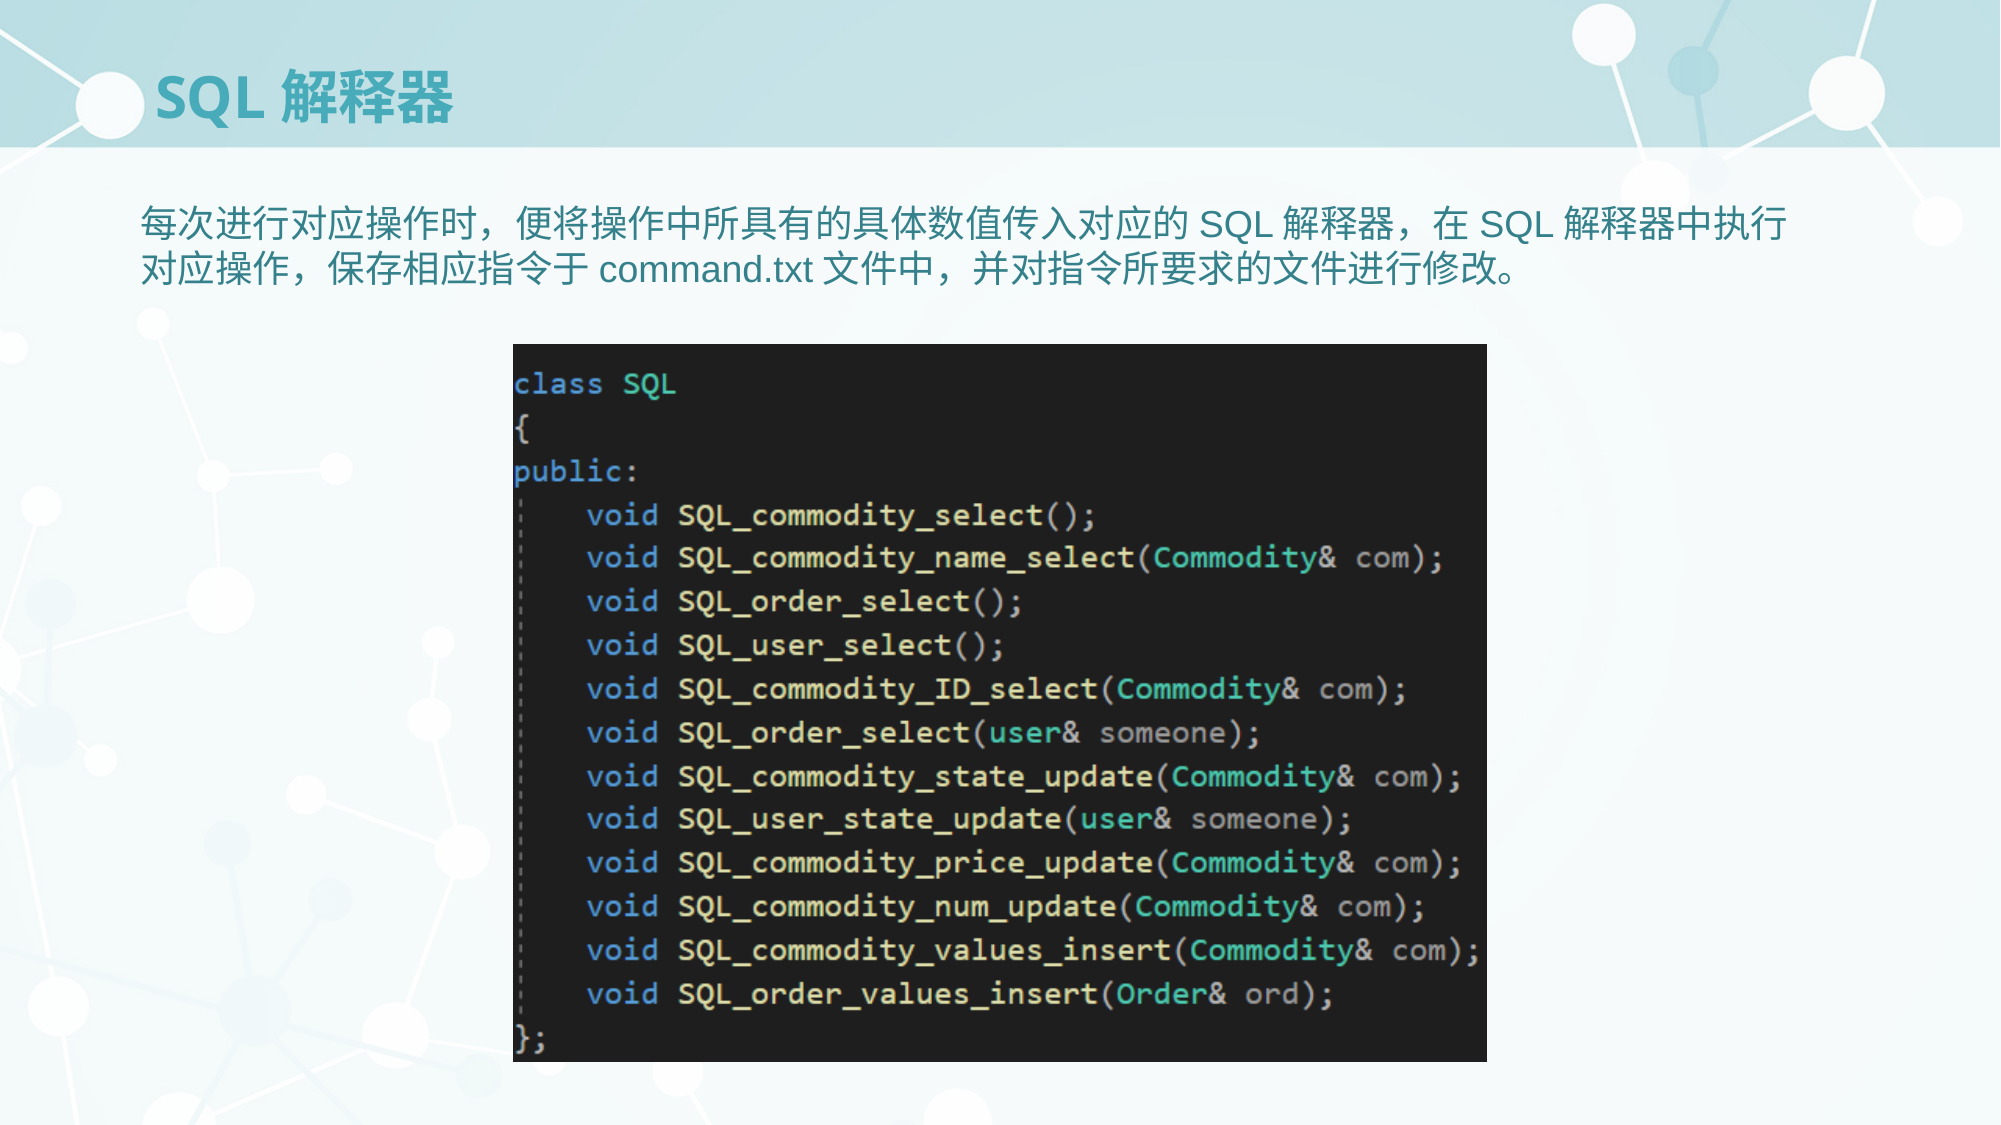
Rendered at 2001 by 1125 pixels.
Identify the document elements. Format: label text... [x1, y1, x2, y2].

picture [0, 0, 2001, 1125]
picture [513, 344, 1487, 1062]
text_box 每次进行对应操作时，便将操作中所具有的具体数值传入对应的SQL解释器，在SQL解释器中执行对应操作，保存相应指令于command.txt文件中，并对指令所要求的文件进行修改。 [125, 192, 1820, 298]
title SQL解释器 [140, 52, 1866, 148]
